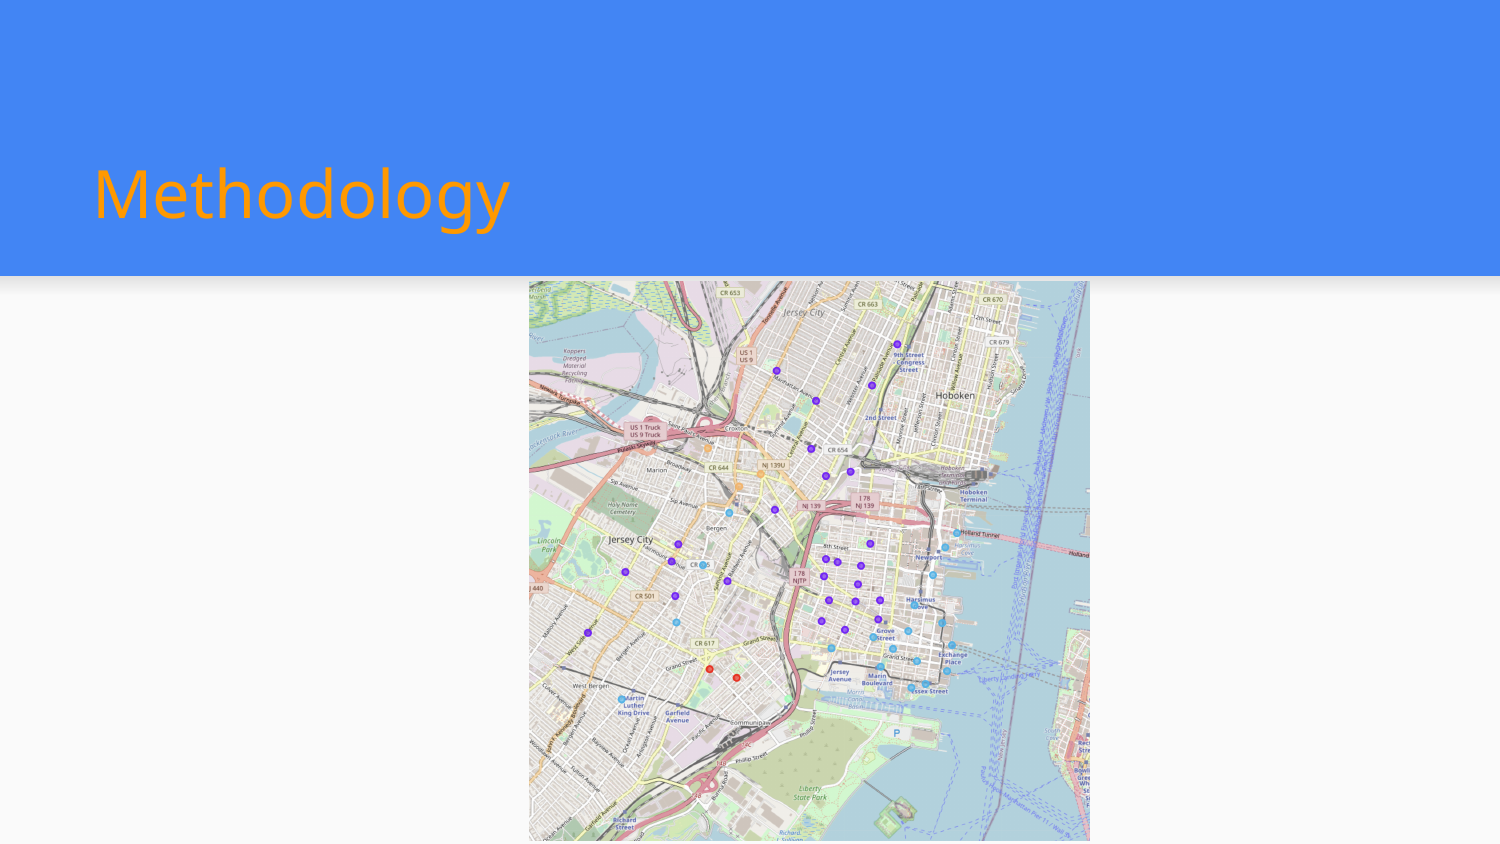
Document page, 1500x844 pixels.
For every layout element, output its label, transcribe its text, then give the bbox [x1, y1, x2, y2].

picture [529, 281, 1090, 841]
title Methodology [77, 121, 1427, 248]
